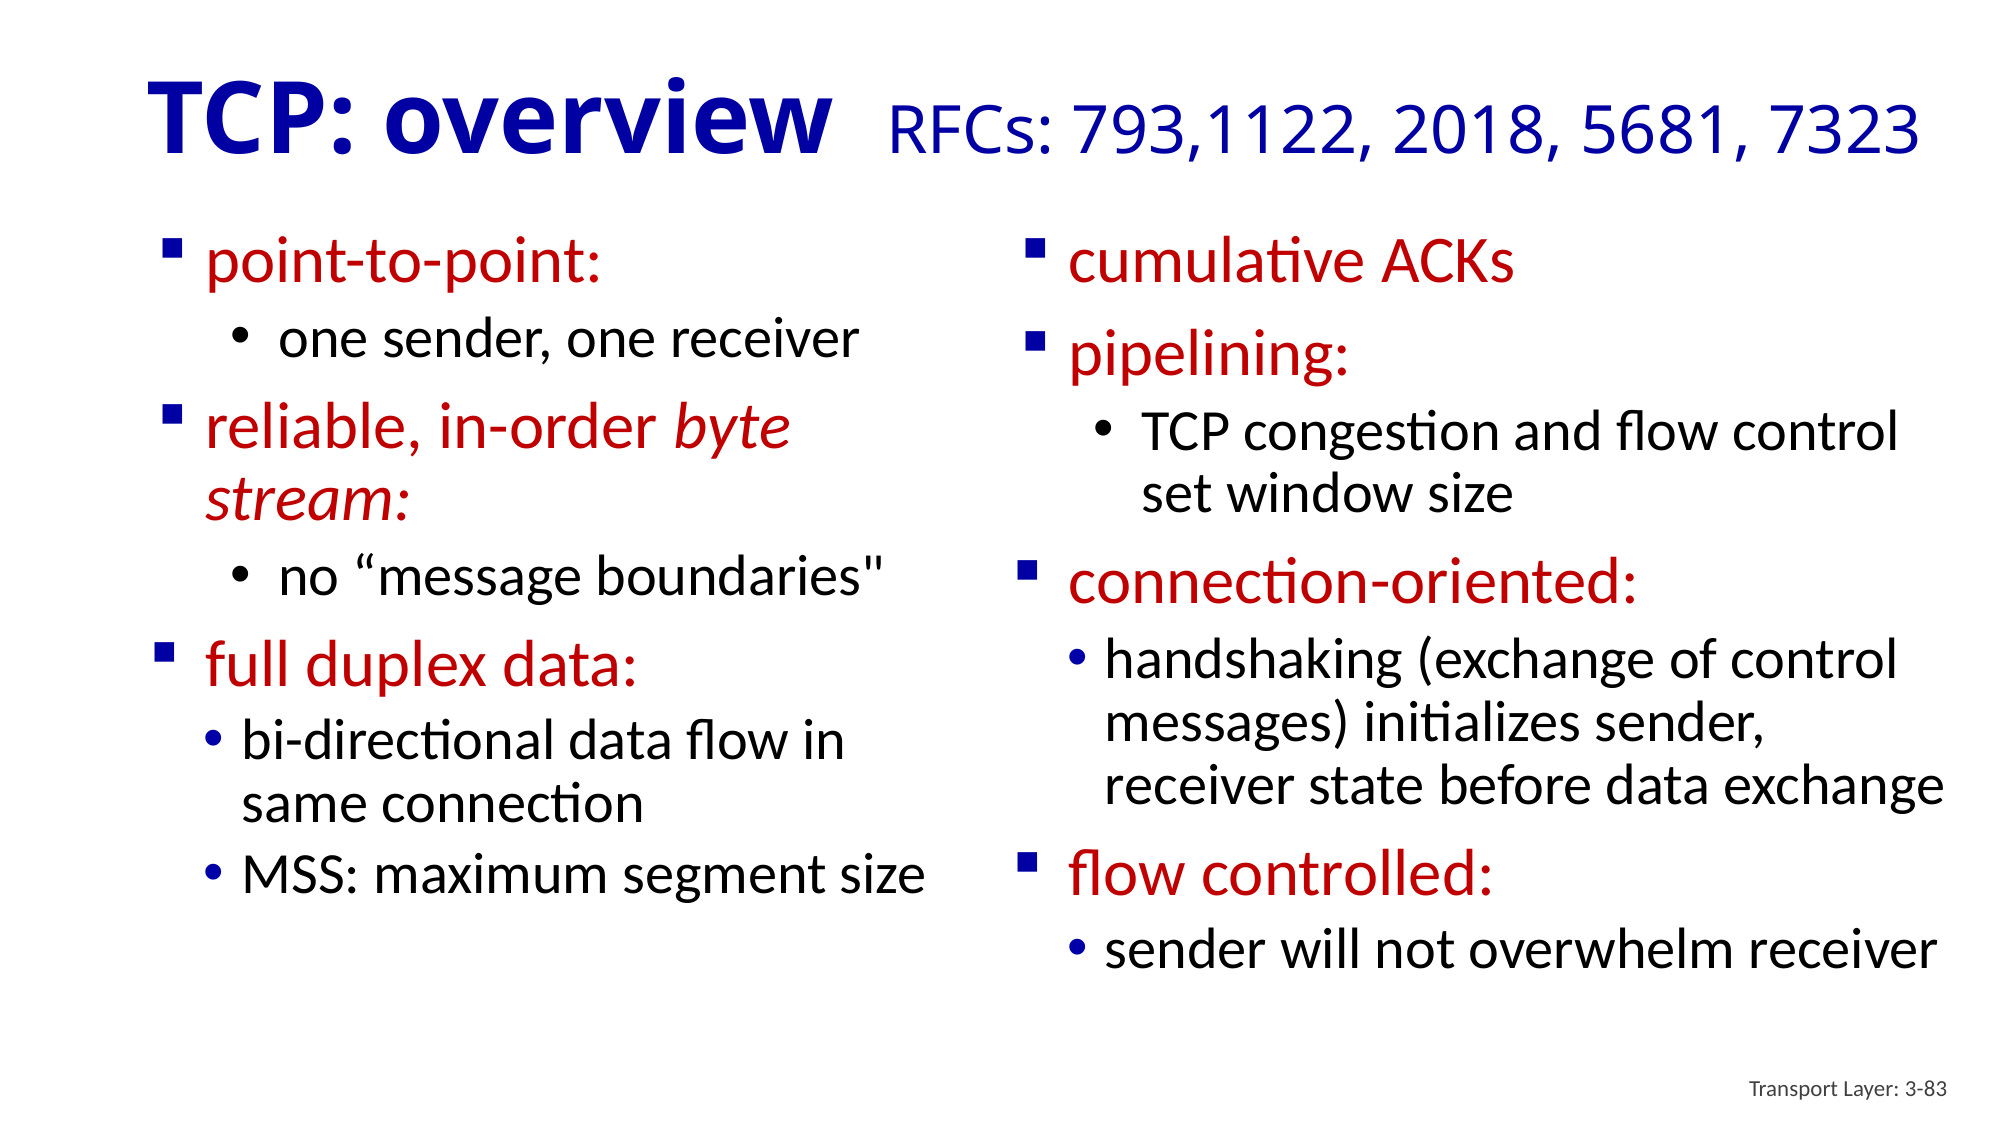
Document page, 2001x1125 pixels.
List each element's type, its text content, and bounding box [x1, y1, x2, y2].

text_box point-to-point: one sender, one receiver reliable, in-order byte stream: no “message boundaries" full duplex data: bi-directional data flow in same connection MSS: maximum segment size [112, 216, 996, 980]
title TCP: overview RFCs: 793,1122, 2018, 5681, 7323 [131, 47, 2000, 195]
text_box cumulative ACKs pipelining: TCP congestion and flow control set window size connection-oriented: handshaking (exchange of control messages) initializes sender, receiver state before data exchange flow controlled: sender will not overwhelm receiver [976, 216, 1963, 1125]
slide_number Transport Layer: 3-83 [1512, 1056, 1963, 1117]
